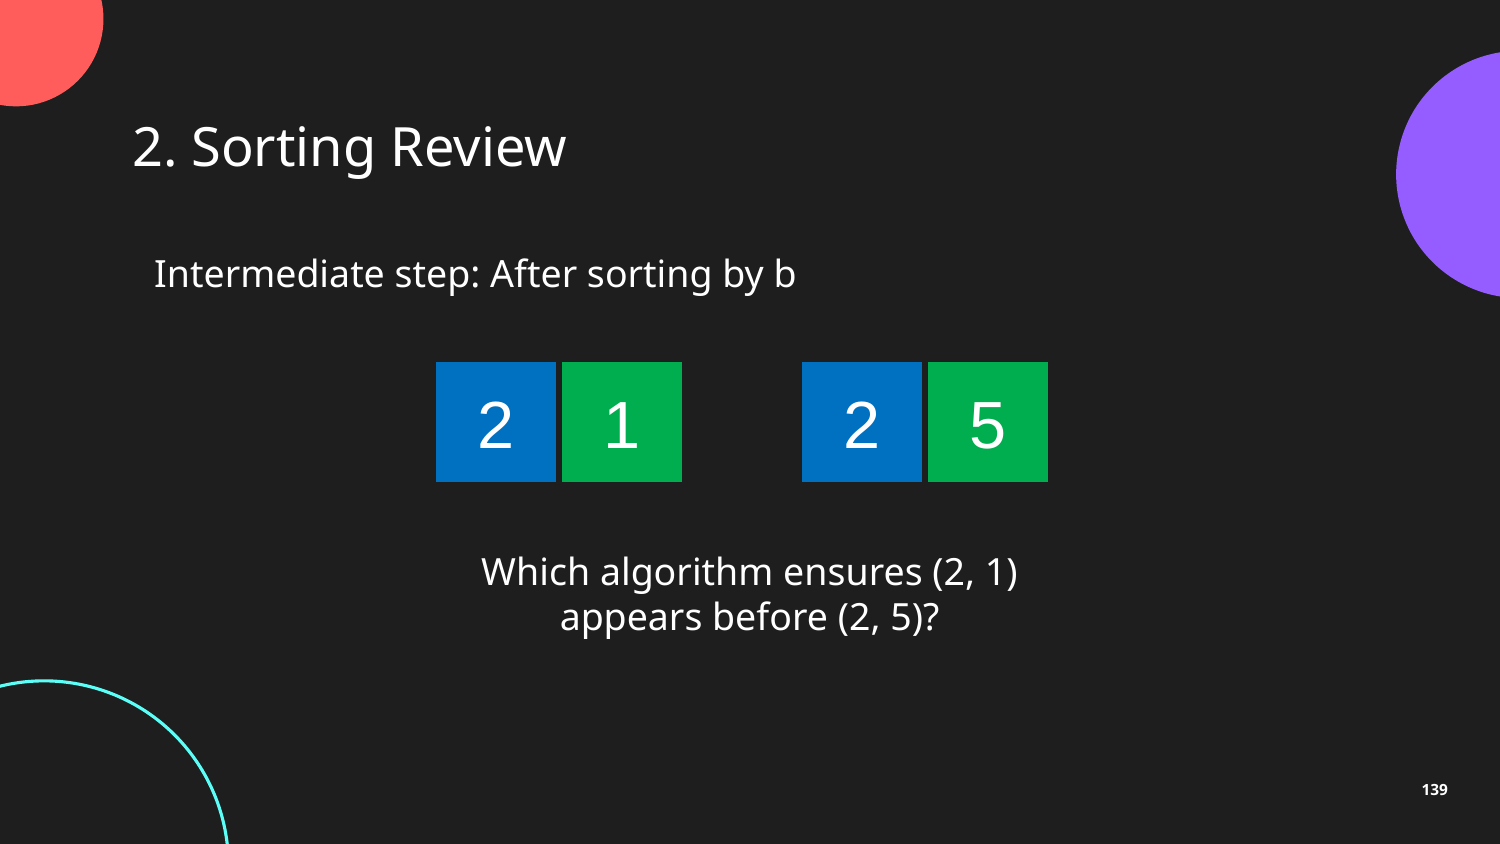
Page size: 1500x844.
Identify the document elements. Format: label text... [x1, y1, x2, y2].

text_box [798, 358, 1052, 486]
text_box Intermediate step: After sorting by b [139, 242, 1032, 303]
title 2. Sorting Review [117, 106, 1383, 183]
slide_number 139 [1389, 764, 1480, 816]
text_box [432, 358, 686, 486]
text_box Which algorithm ensures (2, 1) appears before (2, 5)? [424, 540, 1076, 645]
